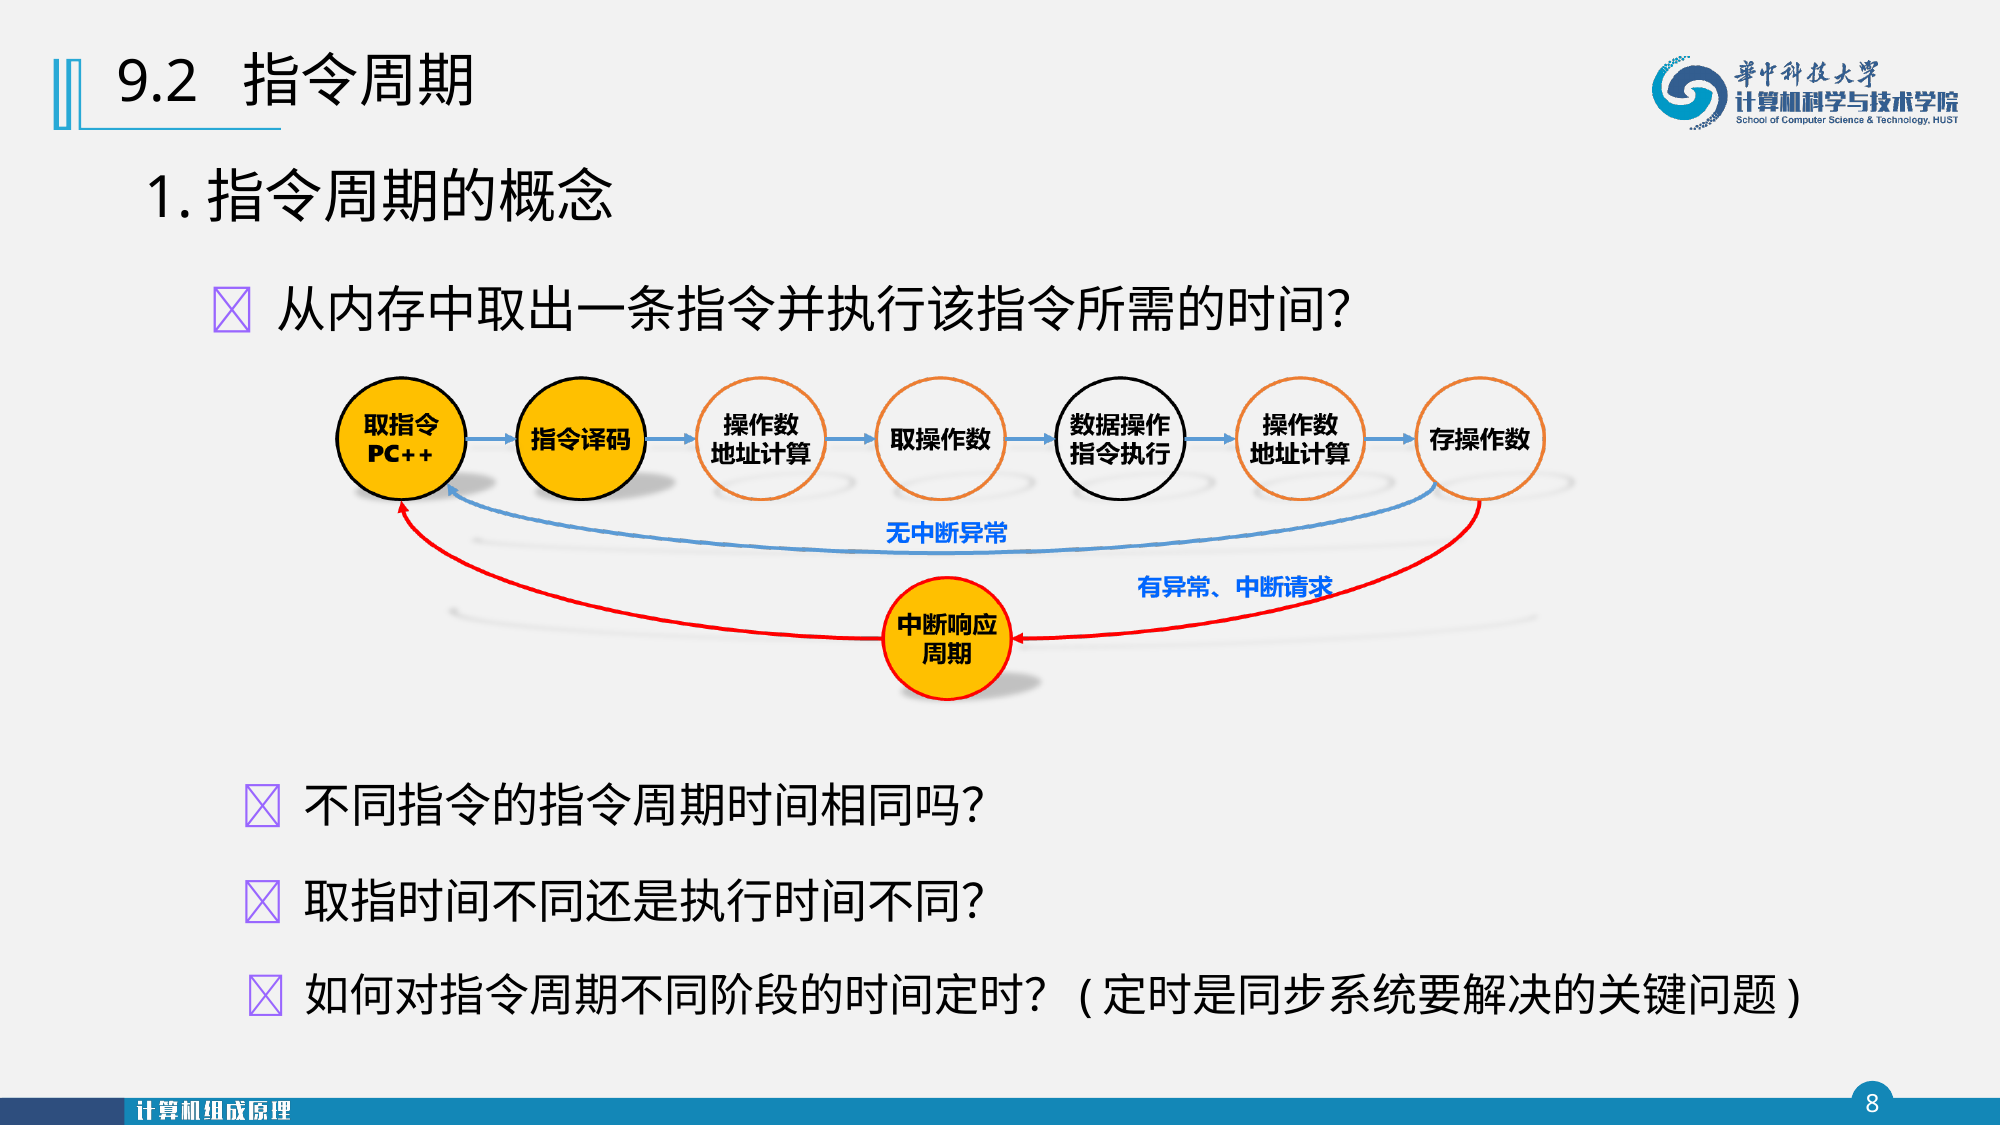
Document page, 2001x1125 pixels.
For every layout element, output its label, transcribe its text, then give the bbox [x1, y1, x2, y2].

picture [1652, 56, 1958, 130]
text_box 1.指令周期的概念 [129, 151, 704, 237]
text_box  如何对指令周期不同阶段的时间定时？(定时是同步系统要解决的关键问题) [230, 958, 1845, 1031]
picture [1652, 56, 1678, 81]
list  从内存中取出一条指令并执行该指令所需的时间？ [194, 258, 1434, 360]
text_box  取指时间不同还是执行时间不同？ [226, 864, 1109, 936]
text_box 9.2 指令周期 [101, 31, 775, 134]
text_box  不同指令的指令周期时间相同吗？ [226, 767, 1466, 840]
picture [335, 376, 1583, 709]
